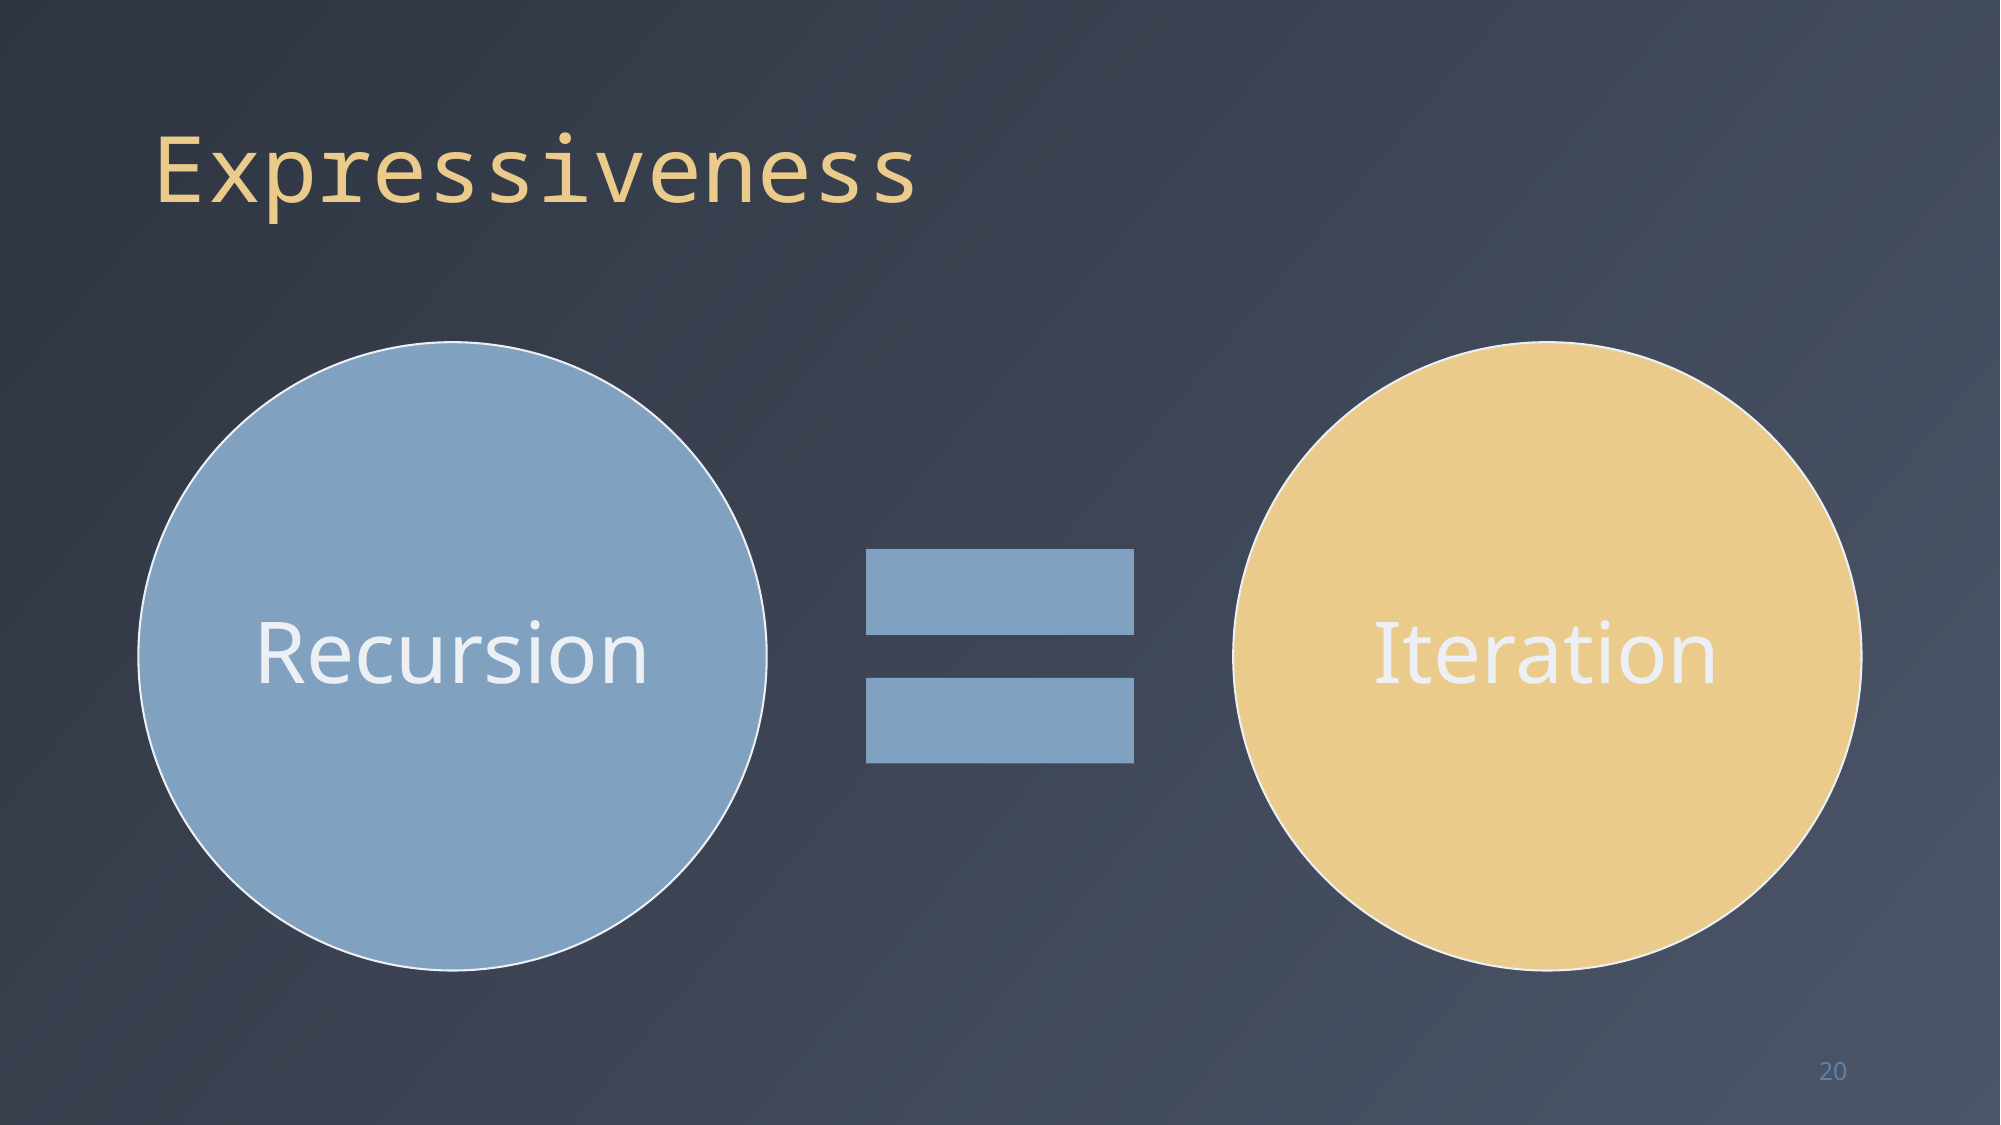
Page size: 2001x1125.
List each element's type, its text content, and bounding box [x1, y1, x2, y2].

slide_number 20 [1738, 1042, 1863, 1103]
title Expressiveness [137, 26, 1863, 230]
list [137, 299, 1863, 1014]
